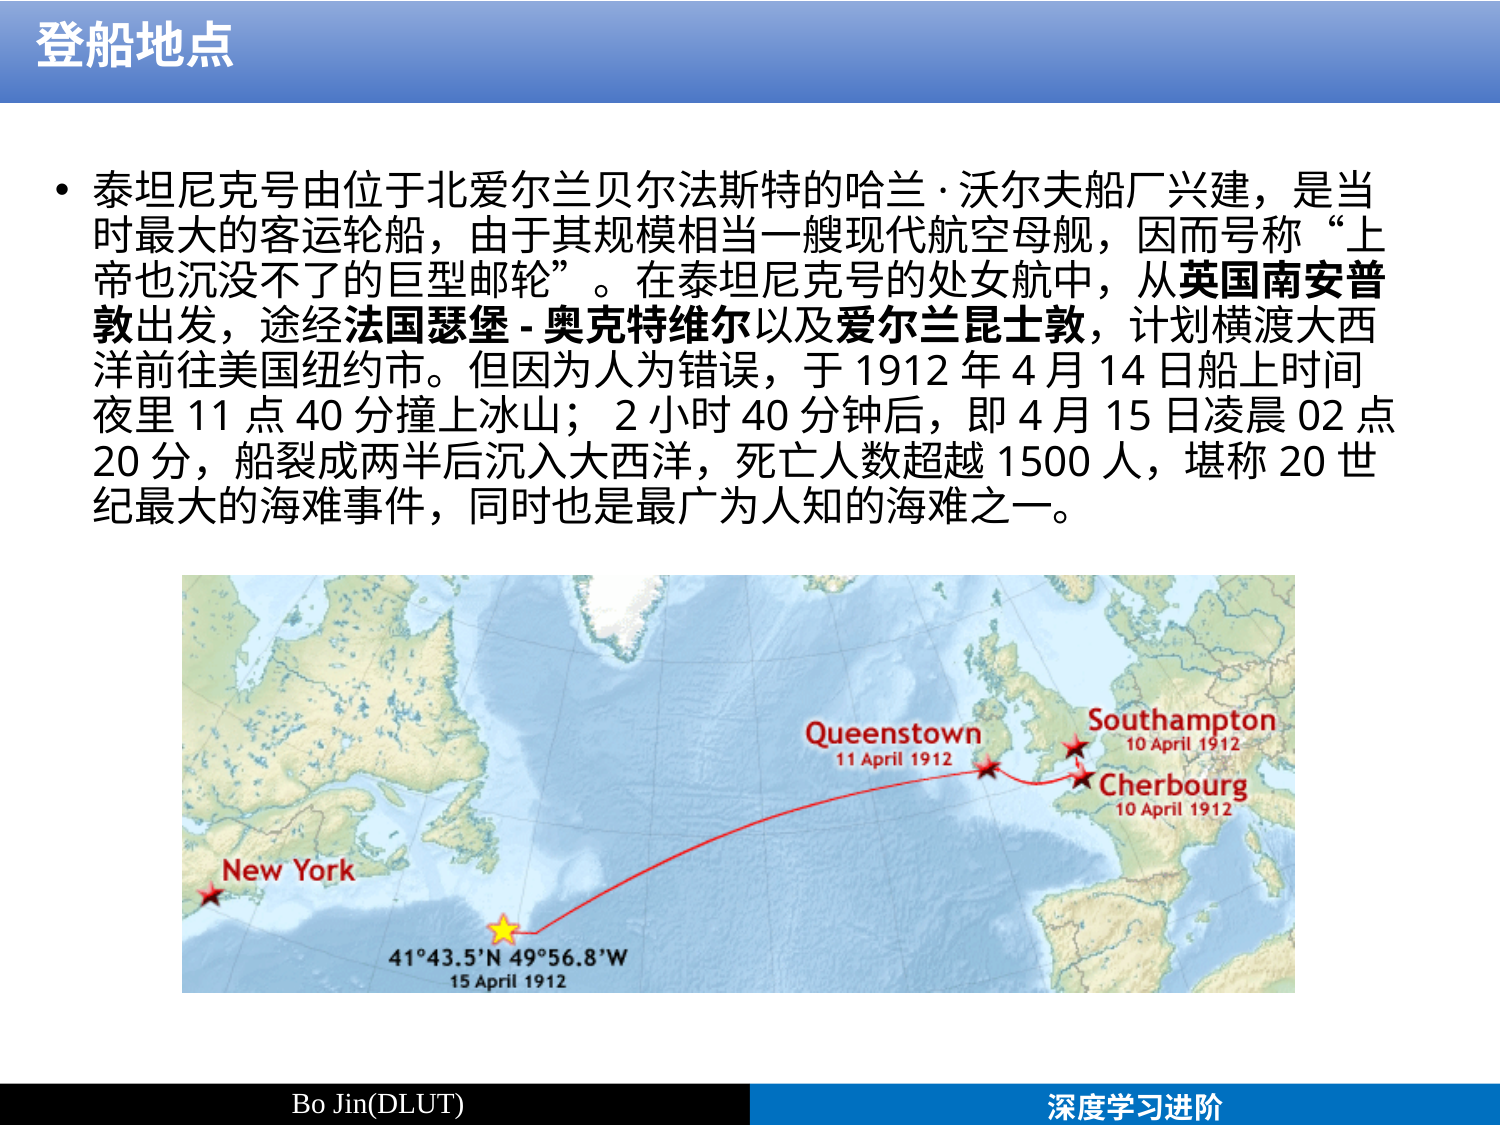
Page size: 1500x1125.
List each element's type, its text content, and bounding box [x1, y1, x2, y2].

picture [182, 574, 1295, 993]
text_box [0, 1, 1500, 103]
text_box 登船地点 [20, 6, 798, 81]
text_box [0, 1080, 1500, 1125]
list 泰坦尼克号由位于北爱尔兰贝尔法斯特的哈兰·沃尔夫船厂兴建，是当时最大的客运轮船，由于其规模相当一艘现代航空母舰，因而号称“上帝也沉没不了的巨型邮轮”。在泰坦尼克号的处女航中，从英国南安普敦出发，途经法国瑟堡-奥克特维尔以及爱尔兰昆士敦，计划横渡大西洋前往美国纽约市。但因为人为错误，于1912年4月14日船上时间夜里11点40分撞上冰山；2小时40分钟后，即4月15日凌晨02点20分，船裂成两半后沉入大西洋，死亡人数超越1500人，堪称20世纪最大的海难事件，同时也是最广为人知的海难之一。 [40, 162, 1421, 782]
